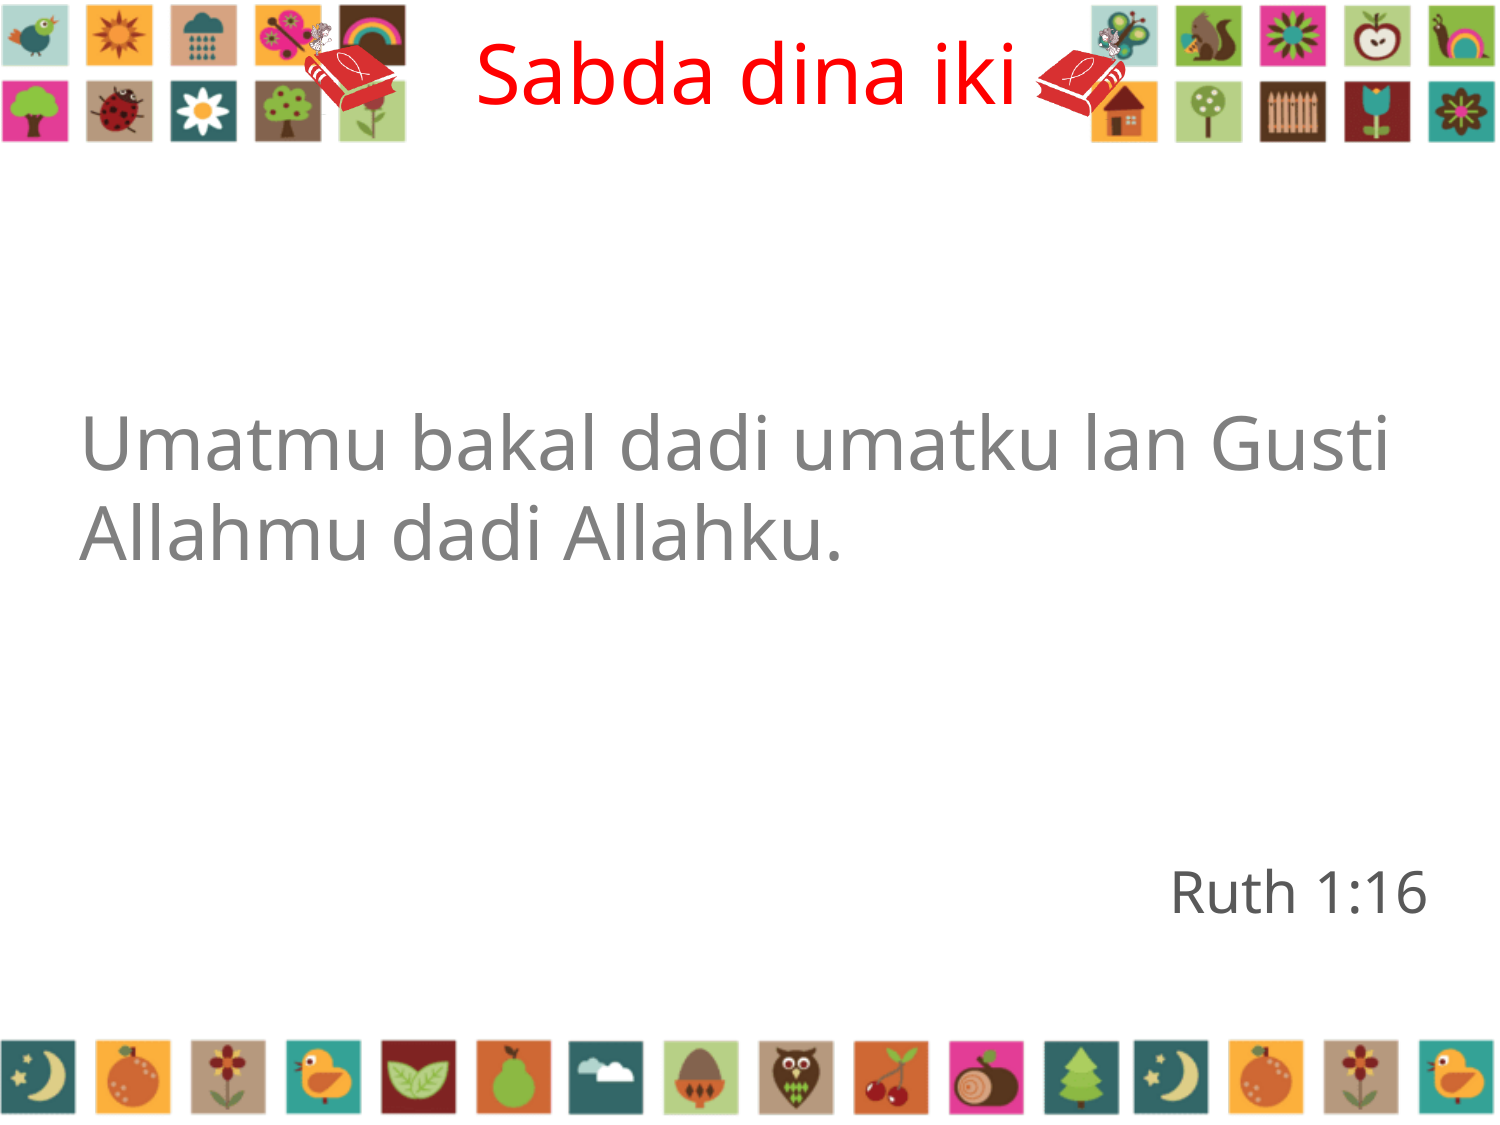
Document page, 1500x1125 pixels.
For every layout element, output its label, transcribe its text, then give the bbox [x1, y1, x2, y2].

text_box Sabda dina iki [425, 13, 1077, 129]
picture [1003, 3, 1500, 150]
text_box Umatmu bakal dadi umatku lan Gusti Allahmu dadi Allahku. [64, 387, 1412, 583]
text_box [0, 1028, 1500, 1118]
text_box Ruth 1:16 [812, 848, 1444, 933]
picture [0, 3, 430, 150]
